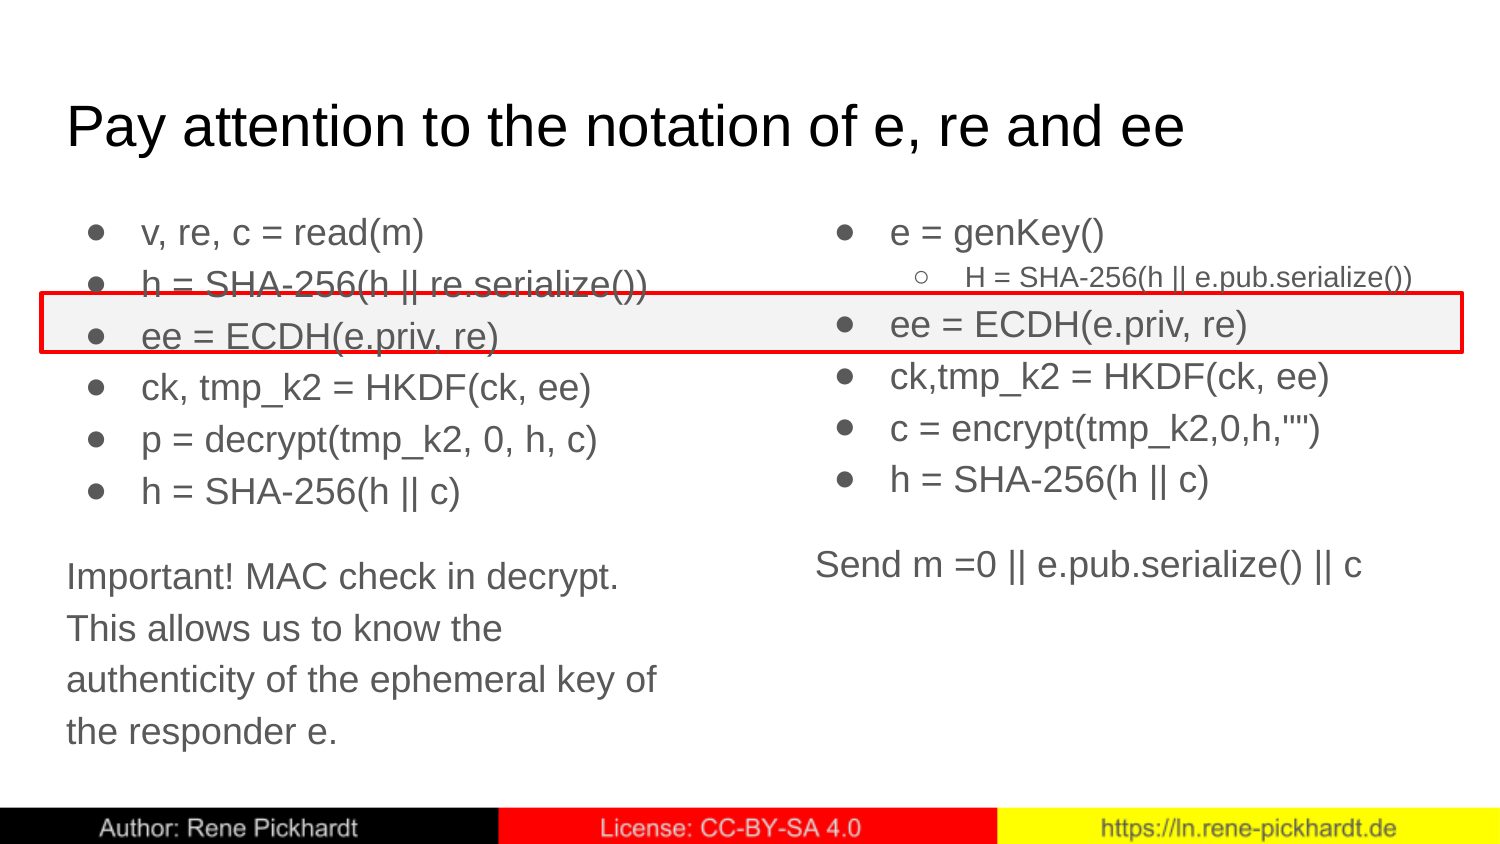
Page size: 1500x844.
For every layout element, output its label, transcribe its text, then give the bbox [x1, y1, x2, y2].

text_box [41, 293, 51, 353]
text_box [701, 293, 799, 353]
text_box [1449, 293, 1462, 353]
title Pay attention to the notation of e, re and ee [51, 72, 1449, 167]
list v, re, c = read(m) h = SHA-256(h || re.serialize()) ee = ECDH(e.priv, re) ck, tmp_k2 = HKDF(ck, ee) p = decrypt(tmp_k2, 0, h, c) h = SHA-256(h || c) Important! MAC check in decrypt. This allows us to know the authenticity of the ephemeral key of the responder e. [51, 186, 701, 747]
picture [0, 0, 1500, 844]
list e = genKey() H = SHA-256(h || e.pub.serialize()) ee = ECDH(e.priv, re) ck,tmp_k2 = HKDF(ck, ee) c = encrypt(tmp_k2,0,h,"") h = SHA-256(h || c) Send m =0 || e.pub.serialize() || c [799, 186, 1449, 747]
